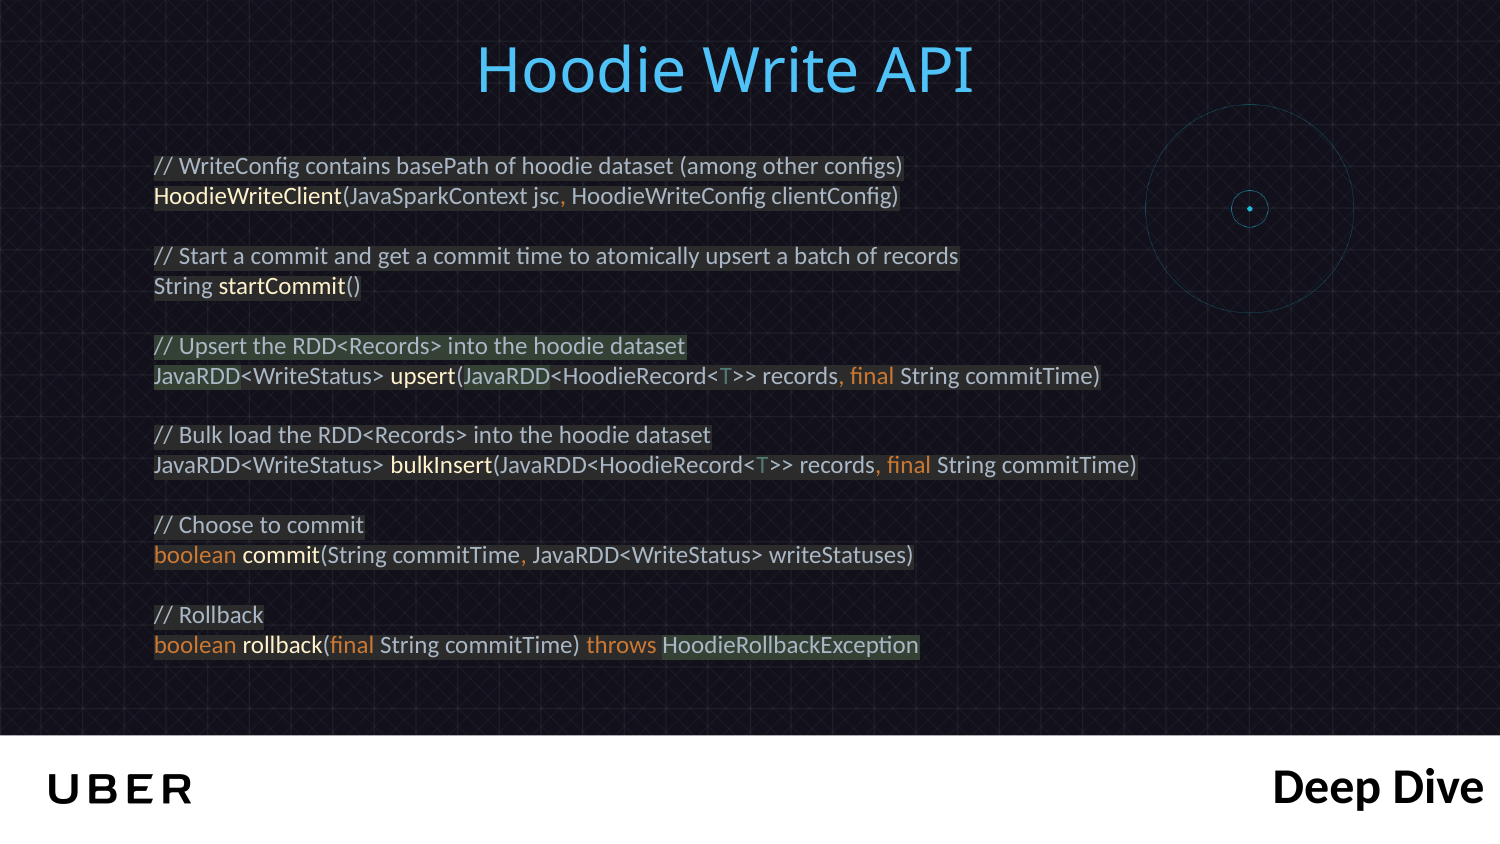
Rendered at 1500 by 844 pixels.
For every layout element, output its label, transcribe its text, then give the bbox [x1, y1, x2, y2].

text_box // WriteConfig contains basePath of hoodie dataset (among other configs) HoodieWriteClient(JavaSparkContext jsc, HoodieWriteConfig clientConfig) // Start a commit and get a commit time to atomically upsert a batch of records String startCommit() // Upsert the RDD<Records> into the hoodie dataset JavaRDD<WriteStatus> upsert(JavaRDD<HoodieRecord<T>> records, final String commitTime) // Bulk load the RDD<Records> into the hoodie dataset JavaRDD<WriteStatus> bulkInsert(JavaRDD<HoodieRecord<T>> records, final String commitTime) // Choose to commit boolean commit(String commitTime, JavaRDD<WriteStatus> writeStatuses) // Rollback boolean rollback(final String commitTime) throws HoodieRollbackException [138, 134, 1327, 690]
picture [20, 745, 220, 833]
picture [0, 0, 1500, 735]
text_box Hoodie Write API [123, 15, 1327, 99]
text_box Deep Dive [954, 738, 1500, 844]
